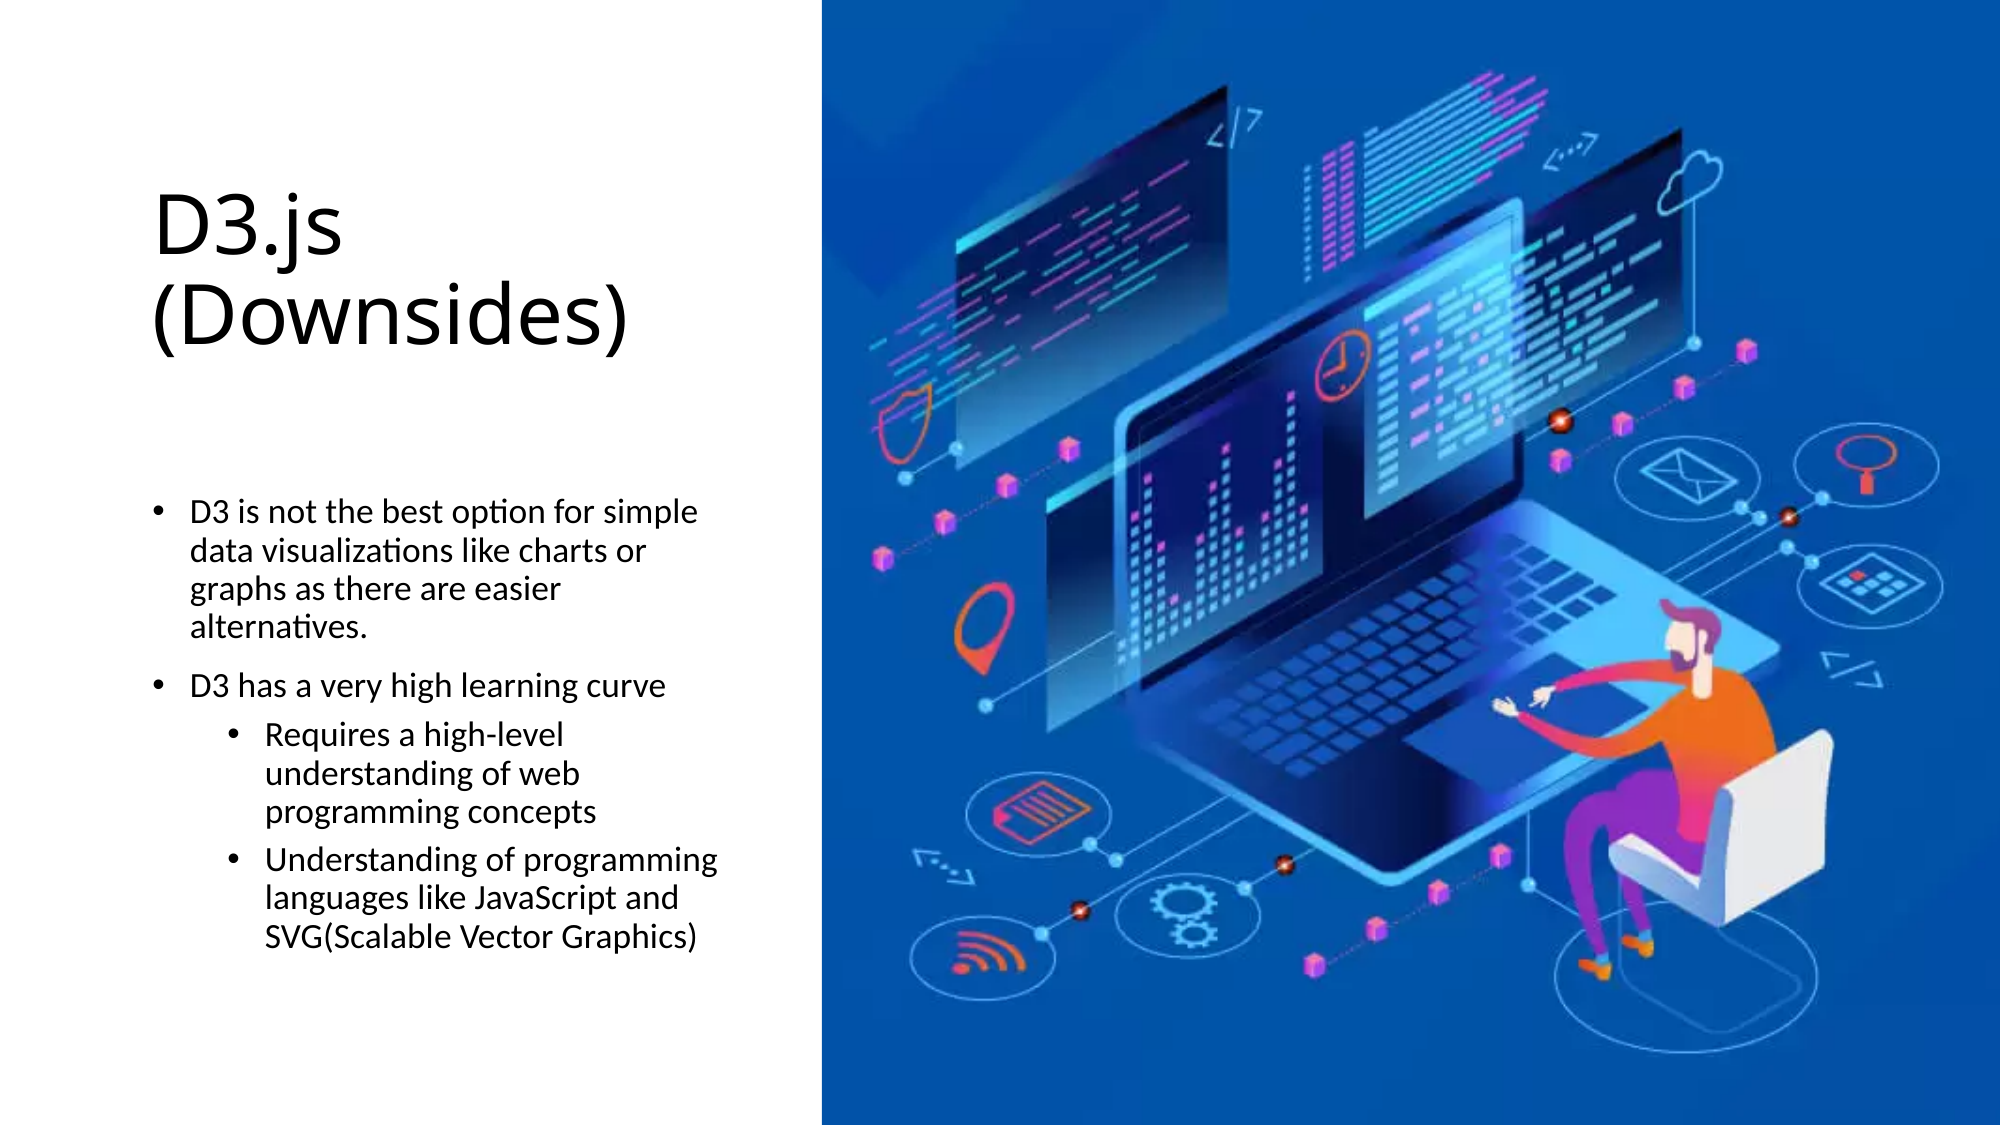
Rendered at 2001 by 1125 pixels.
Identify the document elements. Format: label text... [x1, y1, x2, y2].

list D3 is not the best option for simple data visualizations like charts or graphs as there are easier alternatives. D3 has a very high learning curve Requires a high-level understanding of web programming concepts Understanding of programming languages like JavaScript and SVG(Scalable Vector Graphics) [137, 485, 761, 1002]
picture [821, 0, 2000, 1125]
text_box [0, 0, 821, 1125]
title D3.js (Downsides) [137, 90, 762, 456]
